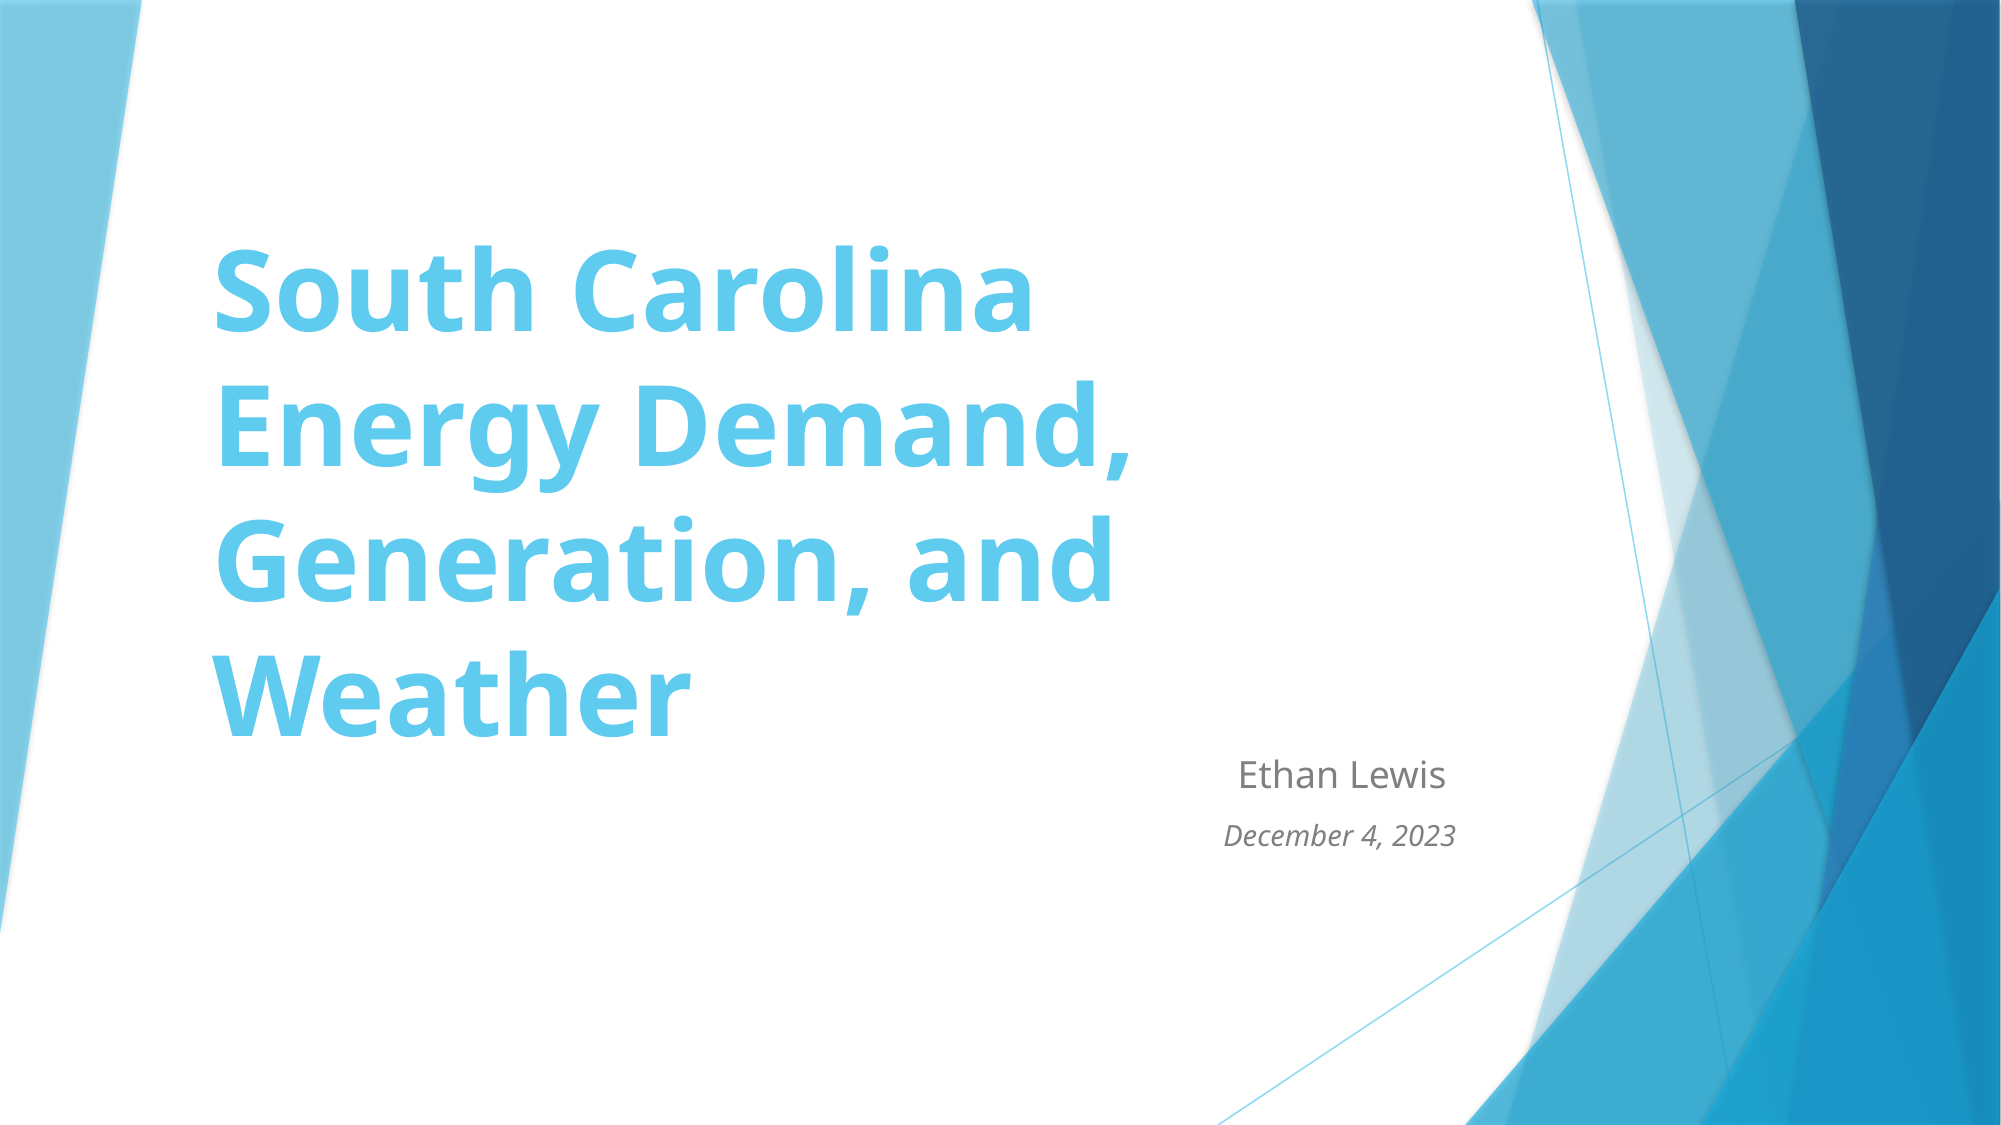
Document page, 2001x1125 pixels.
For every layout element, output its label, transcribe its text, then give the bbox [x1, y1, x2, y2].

subtitle Ethan Lewis December 4, 2023 [197, 744, 1472, 866]
title South Carolina Energy Demand, Generation, and Weather [197, 358, 1472, 744]
